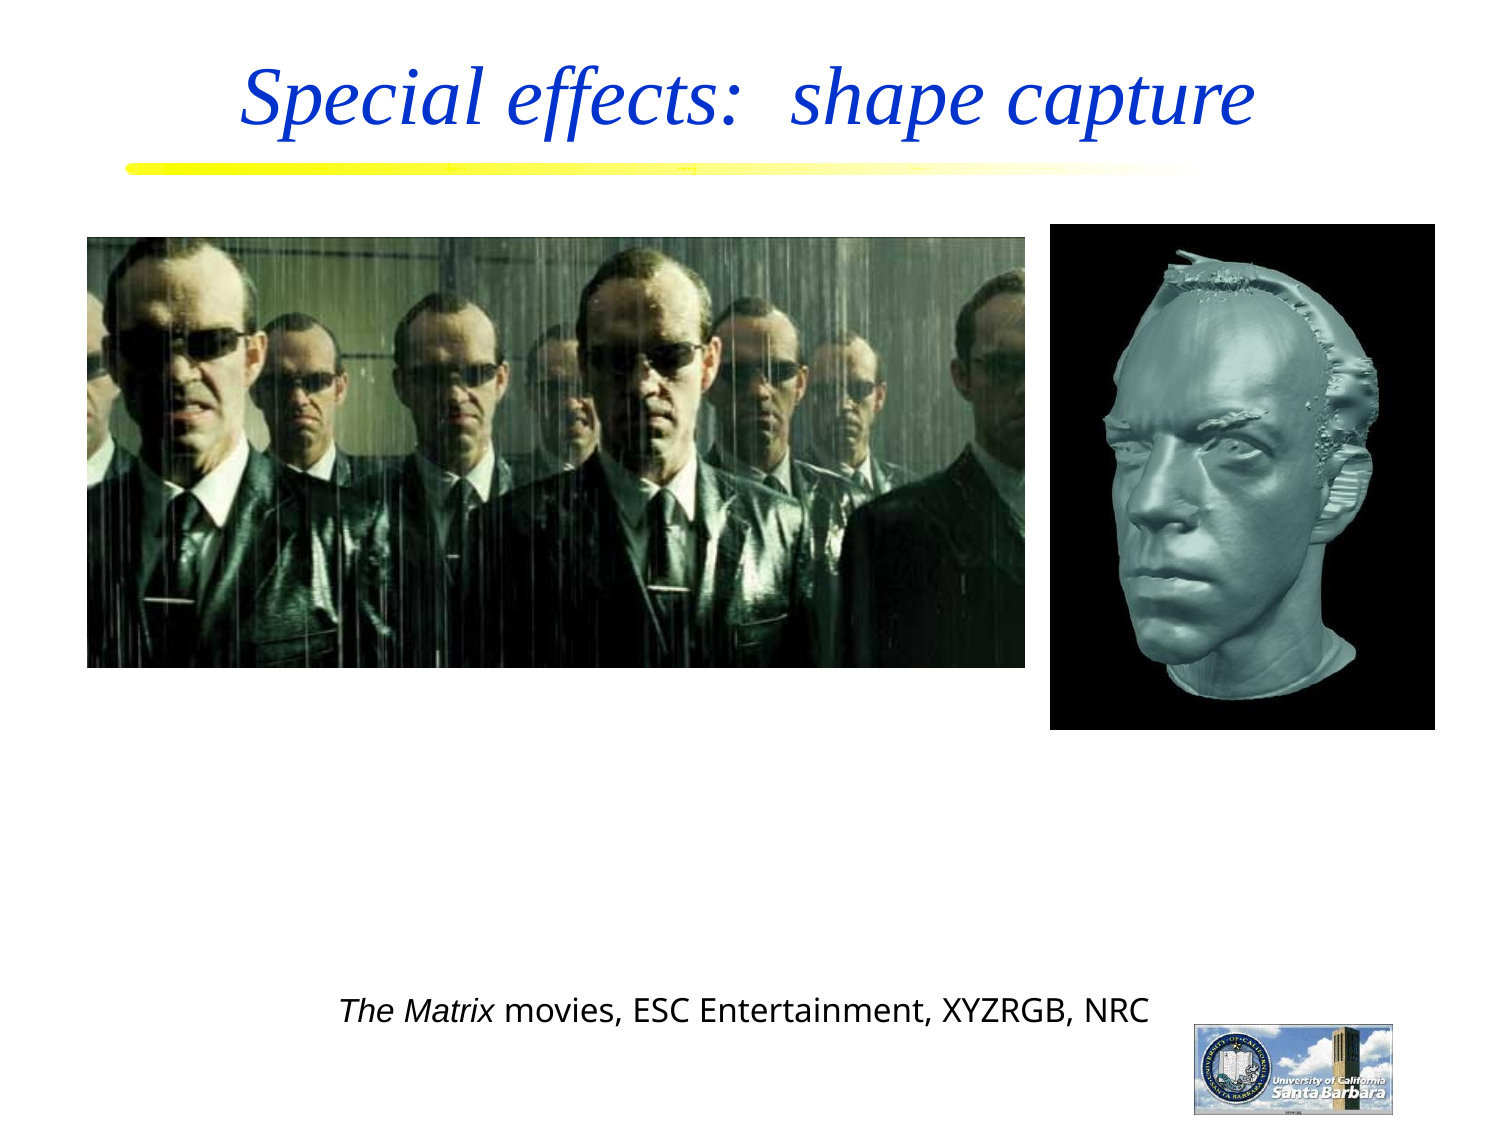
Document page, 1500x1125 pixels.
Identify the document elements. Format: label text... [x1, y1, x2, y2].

picture [87, 237, 1026, 668]
picture [1049, 224, 1435, 730]
title Special effects: shape capture [238, 38, 1261, 229]
picture [125, 163, 238, 175]
text_box The Matrix movies, ESC Entertainment, XYZRGB, NRC [335, 987, 1162, 1029]
picture [1194, 1024, 1393, 1115]
